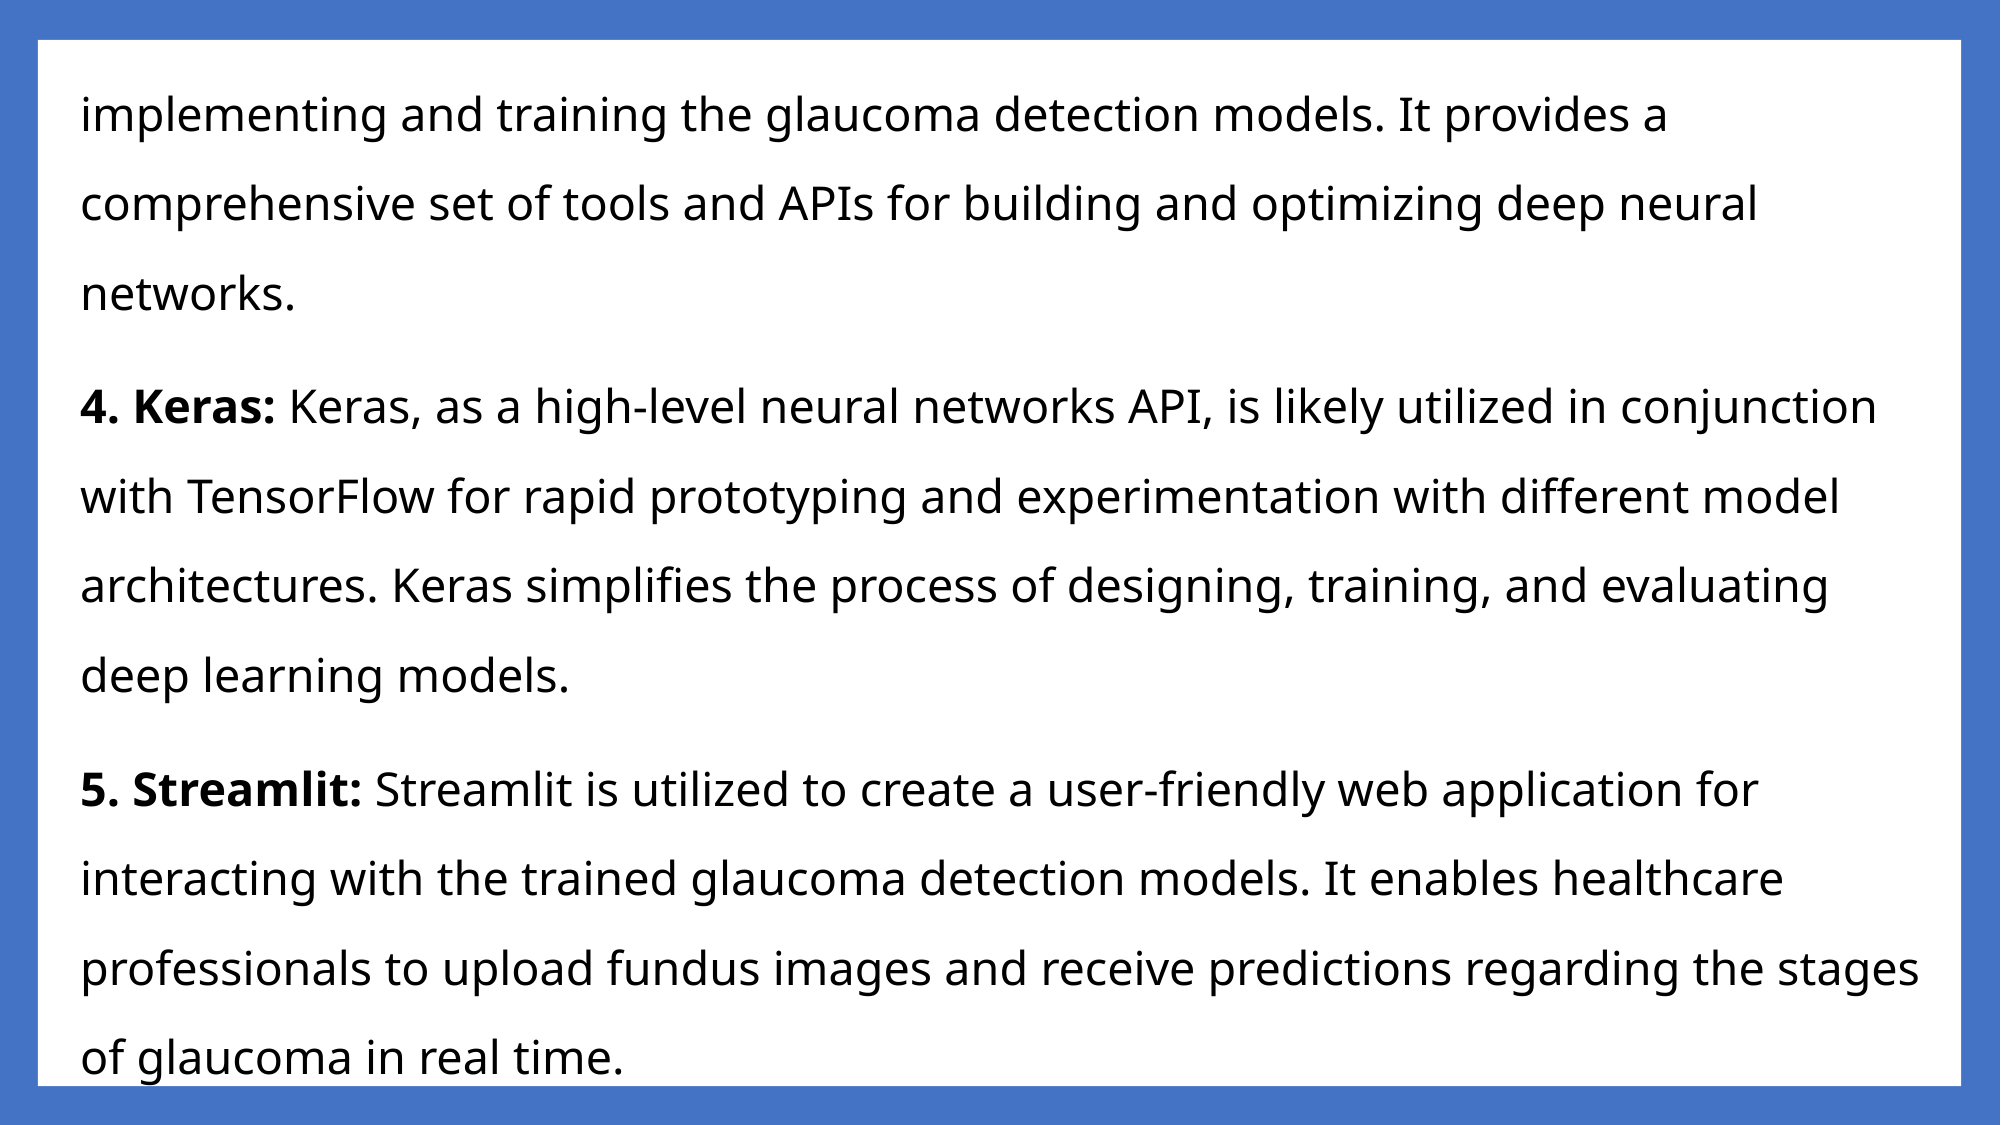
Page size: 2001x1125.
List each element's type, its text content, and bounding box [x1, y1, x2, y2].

list implementing and training the glaucoma detection models. It provides a comprehensive set of tools and APIs for building and optimizing deep neural networks. 4. Keras: Keras, as a high-level neural networks API, is likely utilized in conjunction with TensorFlow for rapid prototyping and experimentation with different model architectures. Keras simplifies the process of designing, training, and evaluating deep learning models. 5. Streamlit: Streamlit is utilized to create a user-friendly web application for interacting with the trained glaucoma detection models. It enables healthcare professionals to upload fundus images and receive predictions regarding the stages of glaucoma in real time. [58, 43, 1956, 1094]
